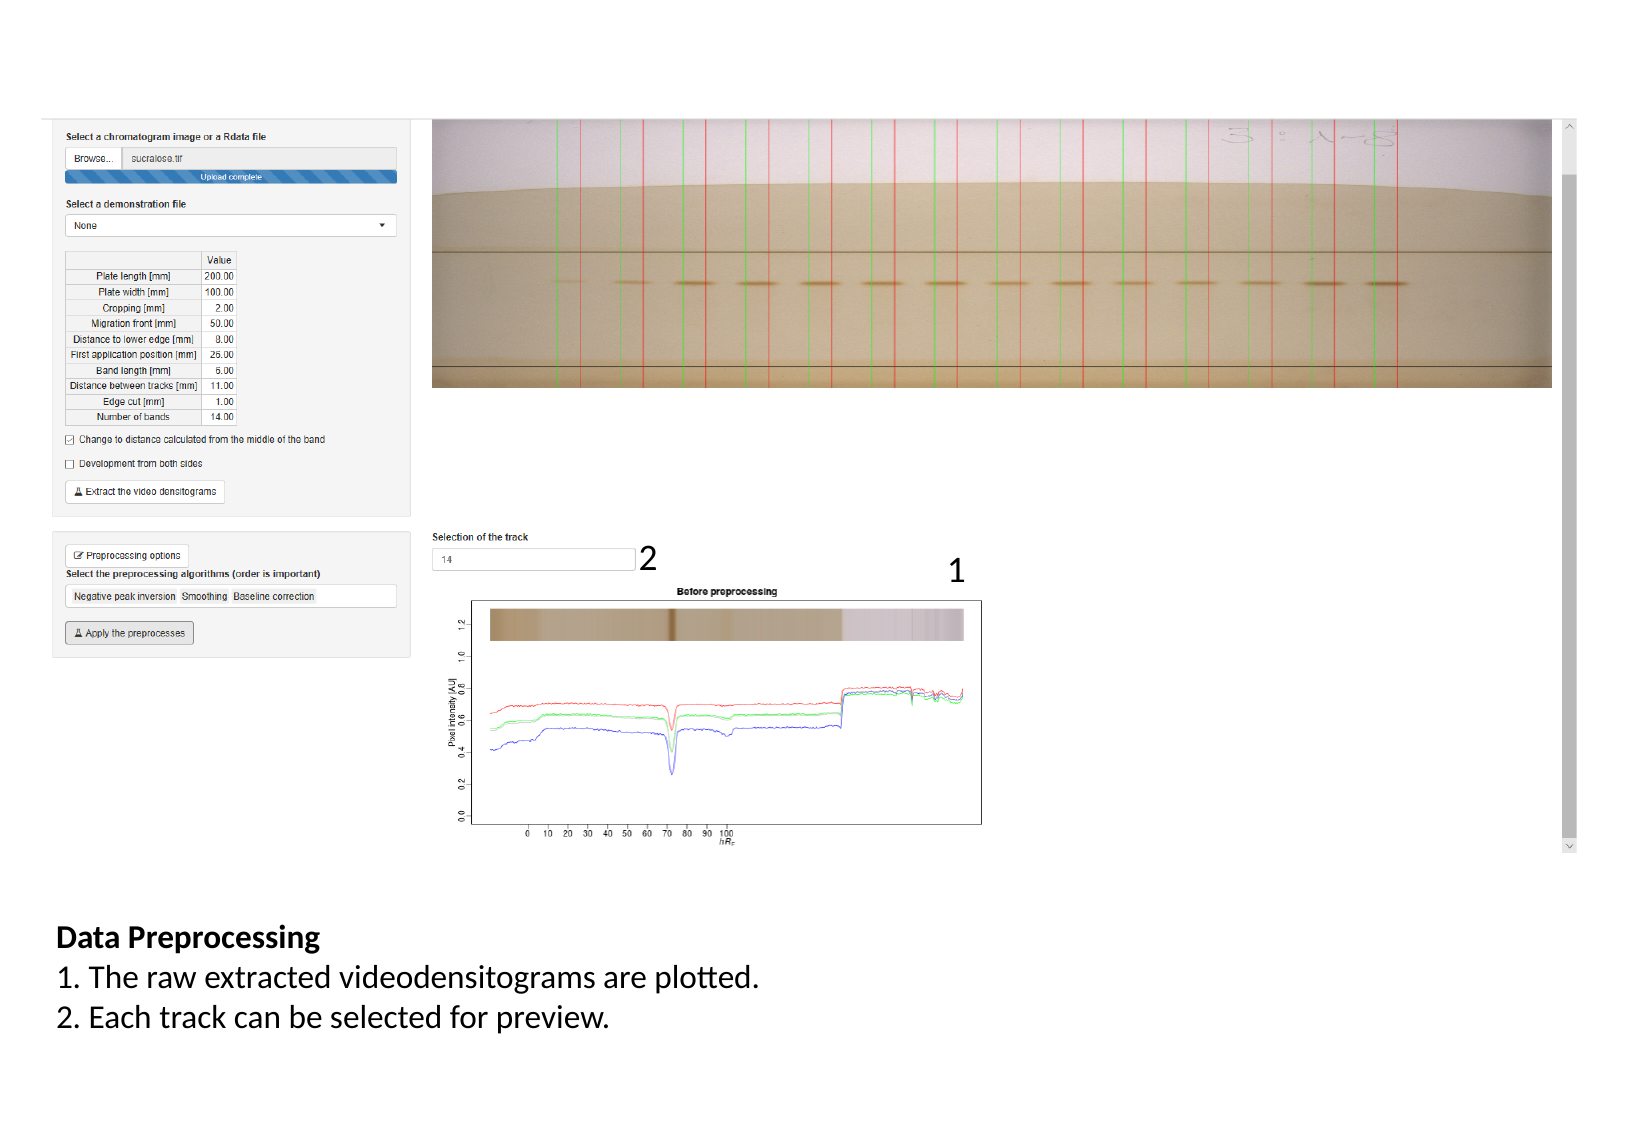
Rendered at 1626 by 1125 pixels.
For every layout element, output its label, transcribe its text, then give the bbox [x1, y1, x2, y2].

picture [41, 117, 1577, 948]
text_box Data Preprocessing 1. The raw extracted videodensitograms are plotted. 2. Each track can be selected for preview. [41, 908, 1586, 1056]
